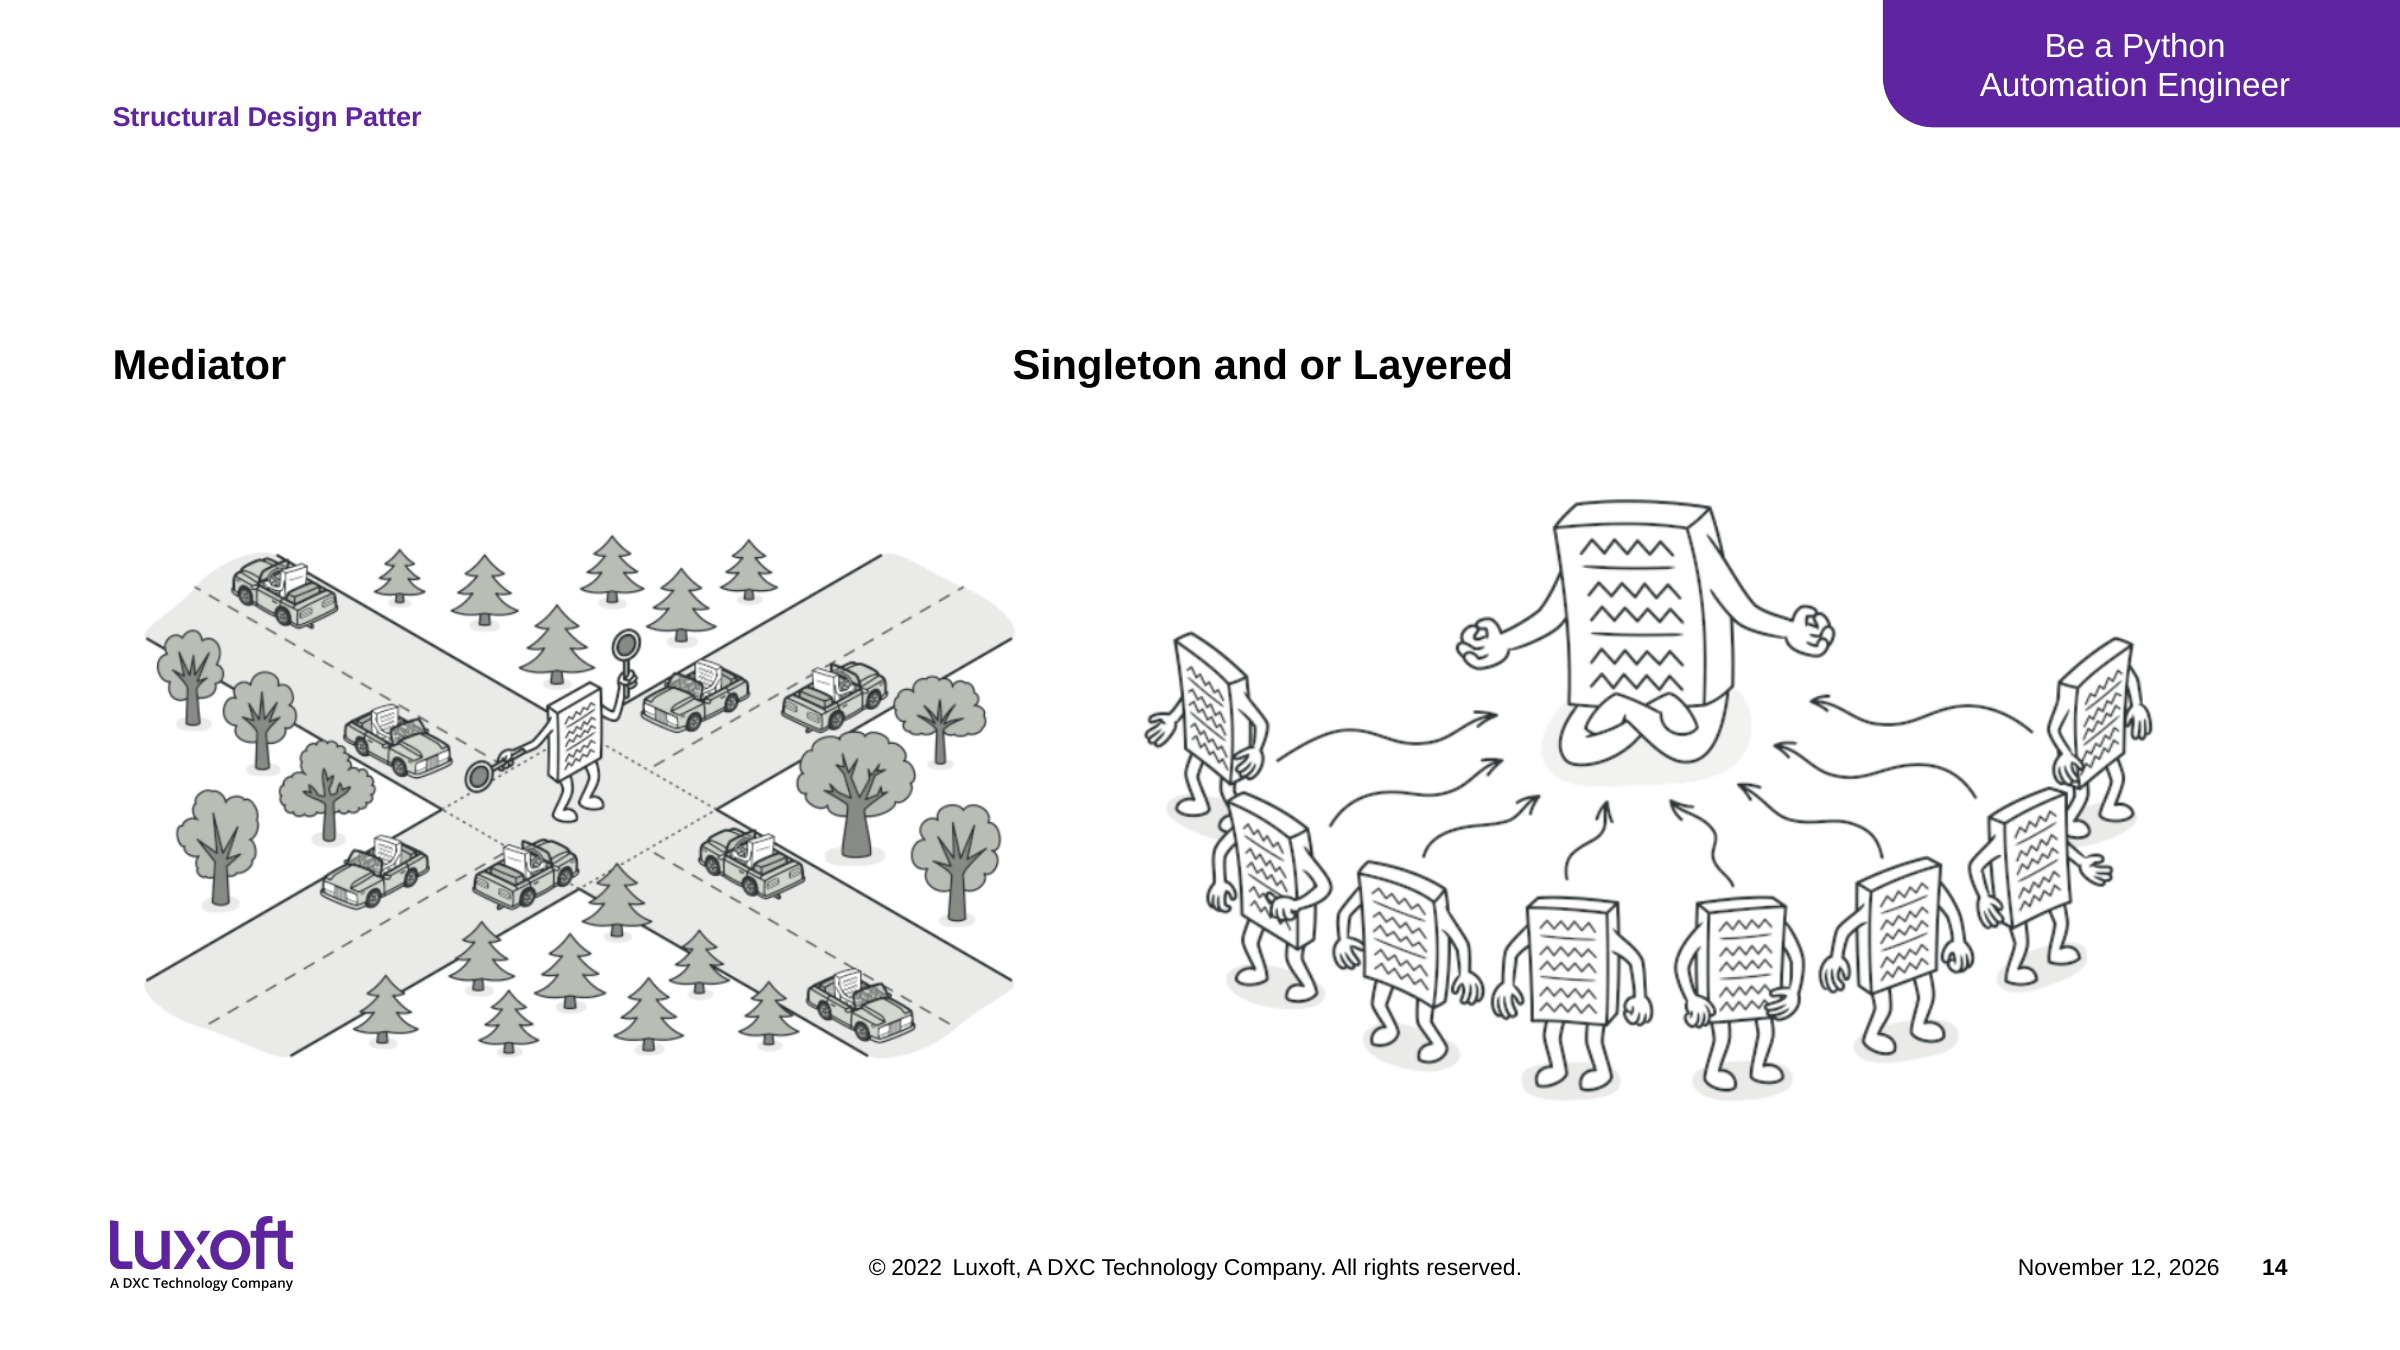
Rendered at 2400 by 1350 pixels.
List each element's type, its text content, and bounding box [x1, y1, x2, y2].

title Structural Design Patter [112, 104, 1862, 337]
list Mediator Singleton and or Layered [112, 337, 2288, 1178]
picture [89, 404, 2204, 1150]
picture [110, 1216, 293, 1291]
text_box Be a Python Automation Engineer [1921, 23, 2349, 104]
